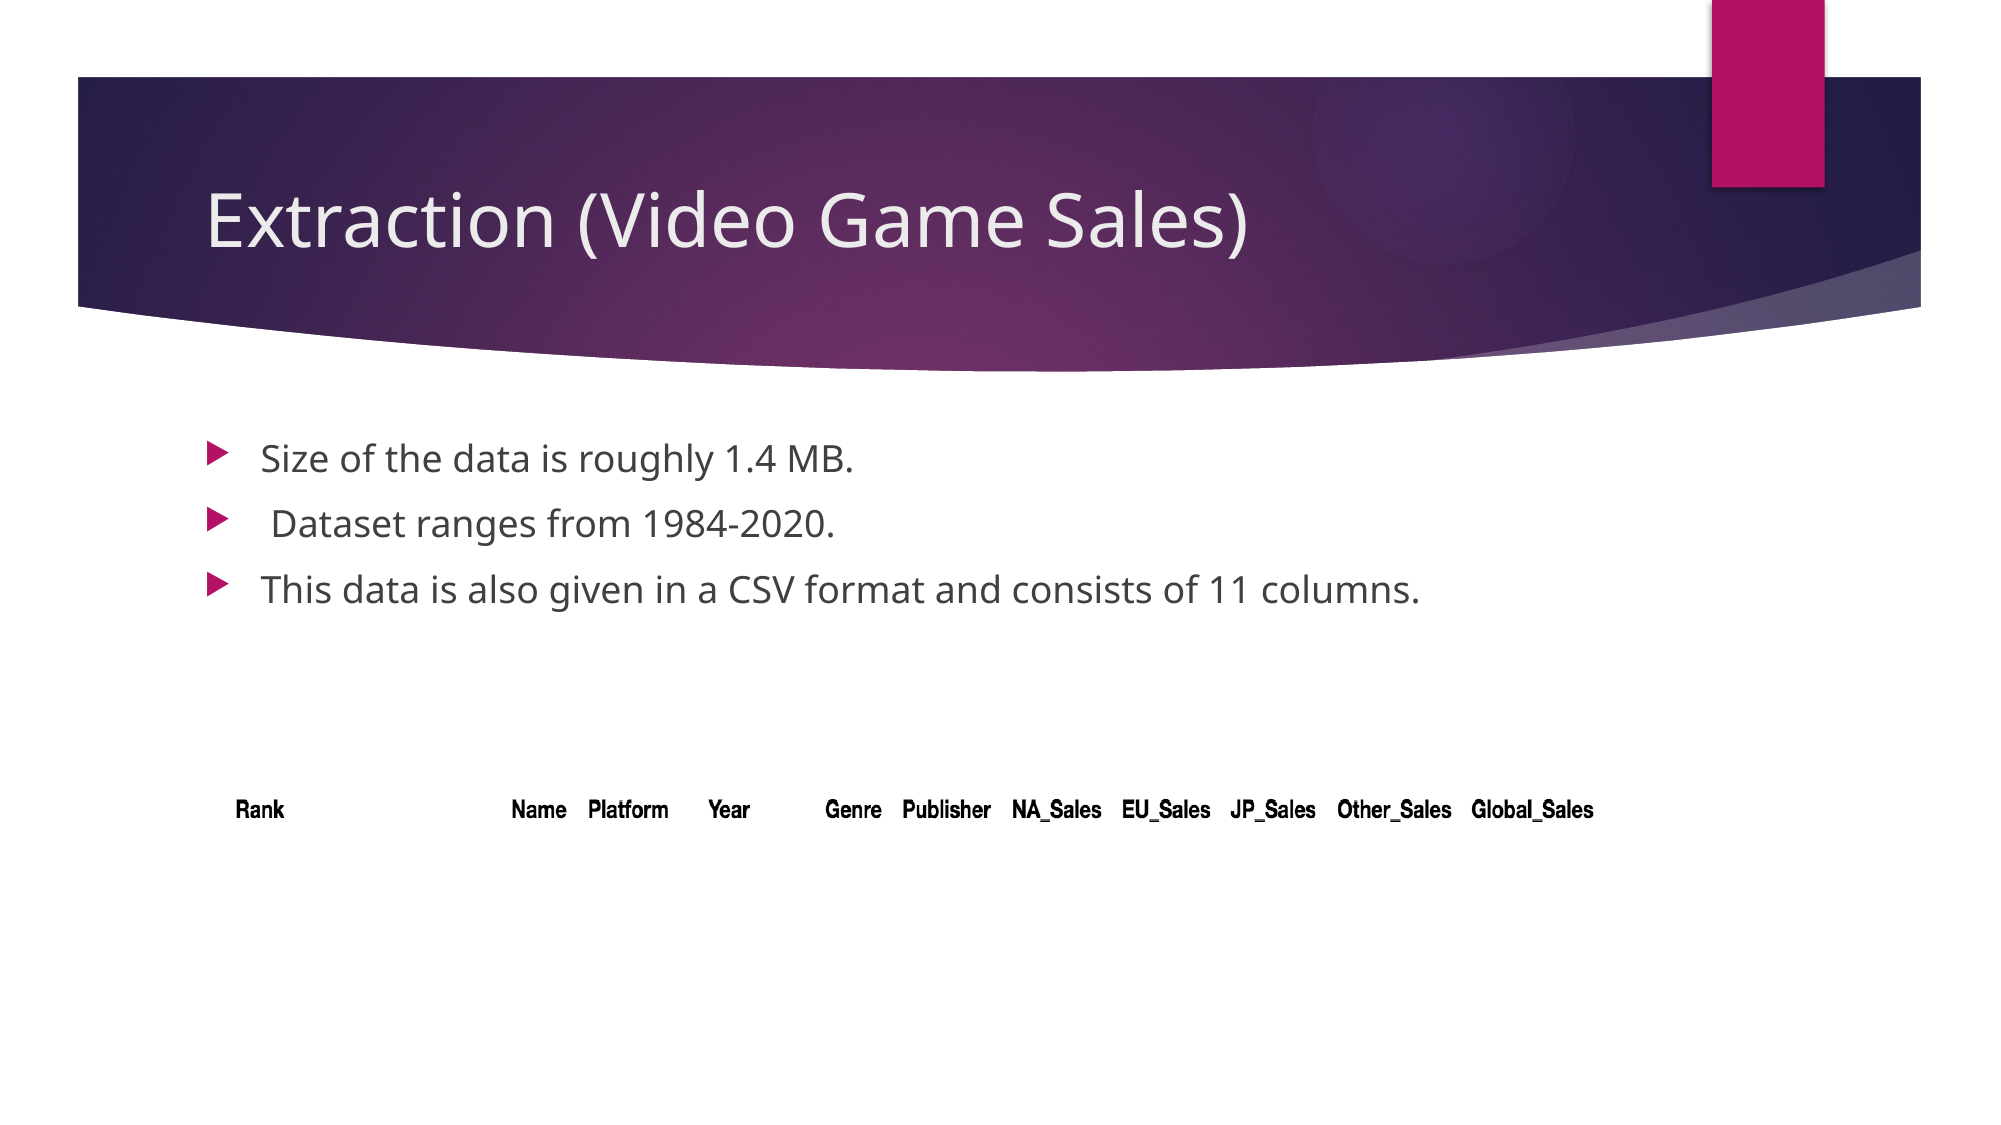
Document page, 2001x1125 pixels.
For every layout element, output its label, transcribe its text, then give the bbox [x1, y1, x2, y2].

list Size of the data is roughly 1.4 MB. Dataset ranges from 1984-2020. This data is also given in a CSV format and consists of 11 columns. [189, 427, 1638, 988]
title Extraction (Video Game Sales) [189, 159, 1627, 276]
picture [183, 764, 1633, 836]
